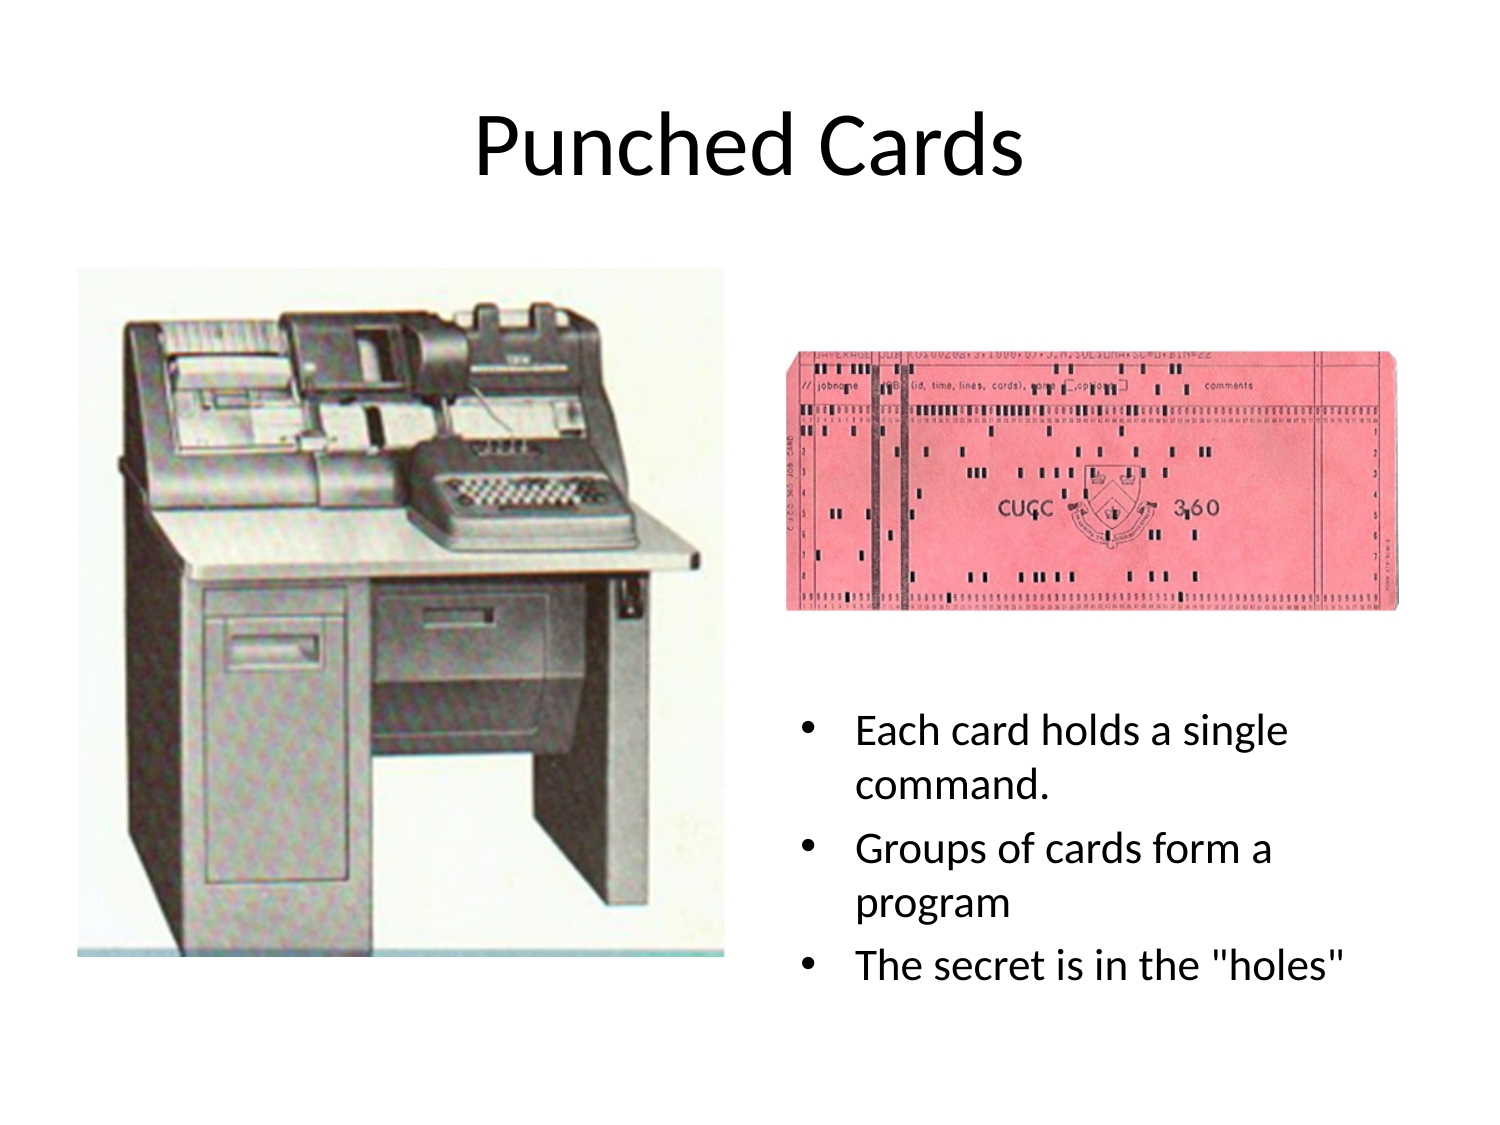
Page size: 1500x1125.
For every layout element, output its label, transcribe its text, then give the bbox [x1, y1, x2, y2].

list Each card holds a single command. Groups of cards form a program The secret is in the "holes" [785, 692, 1425, 1005]
title Punched Cards [75, 45, 1425, 233]
picture [76, 266, 726, 957]
picture [785, 349, 1400, 612]
